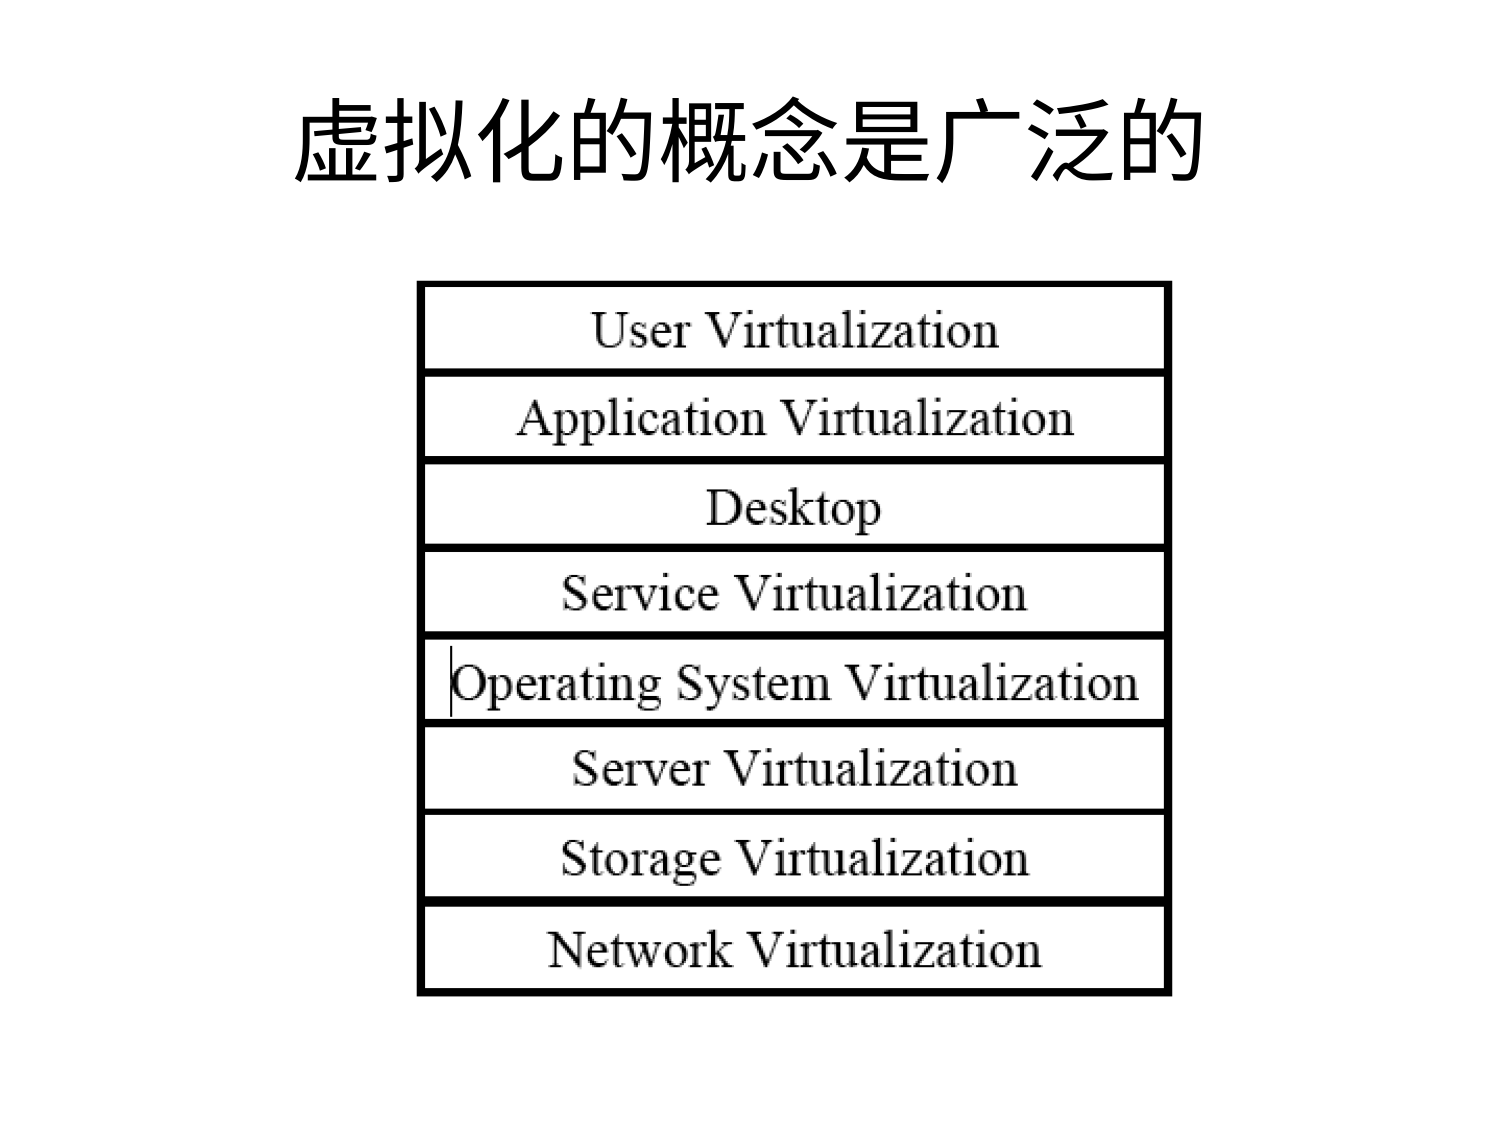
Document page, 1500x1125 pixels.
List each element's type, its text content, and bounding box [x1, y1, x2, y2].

title 虚拟化的概念是广泛的 [75, 45, 1425, 233]
picture [375, 262, 1262, 1034]
